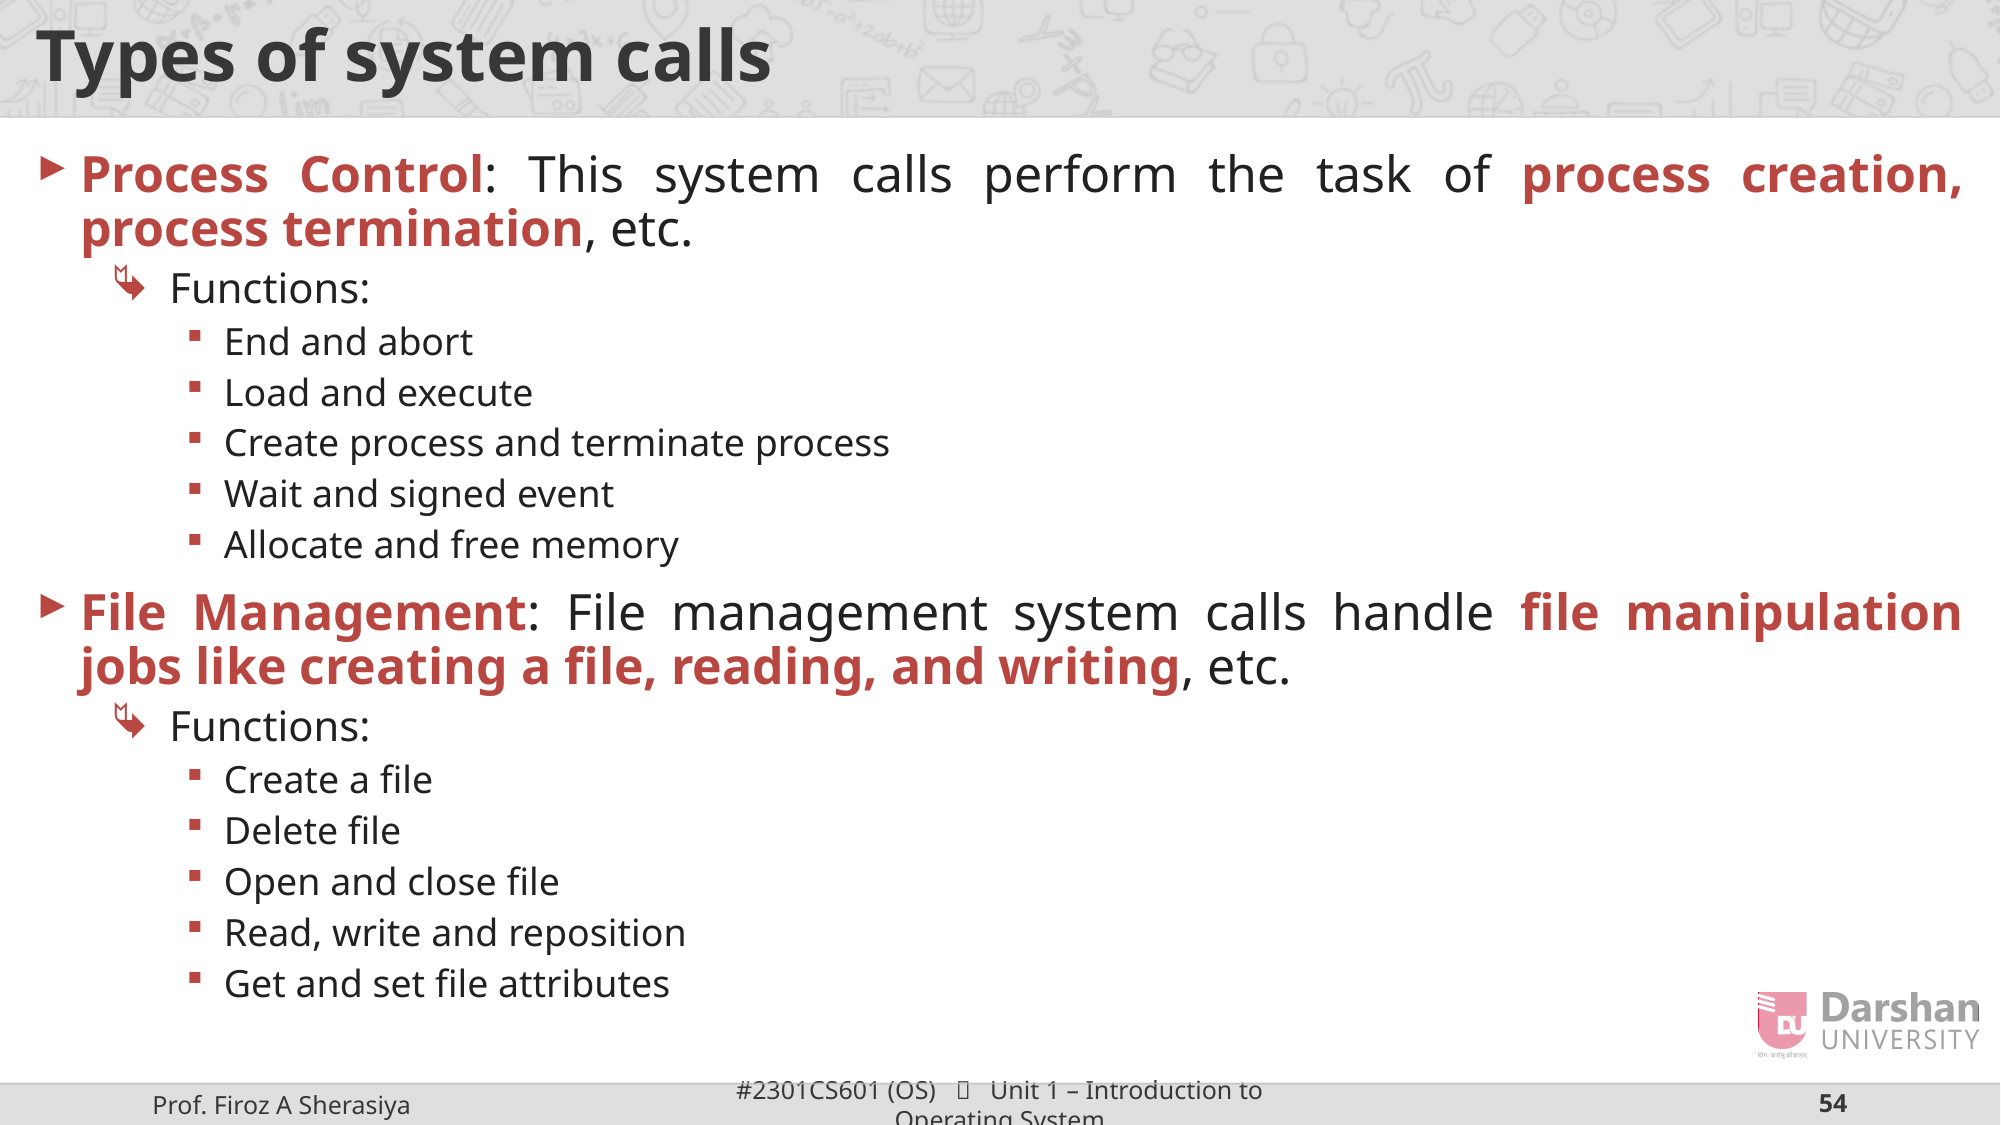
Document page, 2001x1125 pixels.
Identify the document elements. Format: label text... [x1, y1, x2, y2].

title Types of system calls [0, 0, 2000, 117]
list Process Control: This system calls perform the task of process creation, process termination, etc. Functions: End and abort Load and execute Create process and terminate process Wait and signed event Allocate and free memory File Management: File management system calls handle file manipulation jobs like creating a file, reading, and writing, etc. Functions: Create a file Delete file Open and close file Read, write and reposition Get and set file attributes [21, 141, 1979, 1059]
